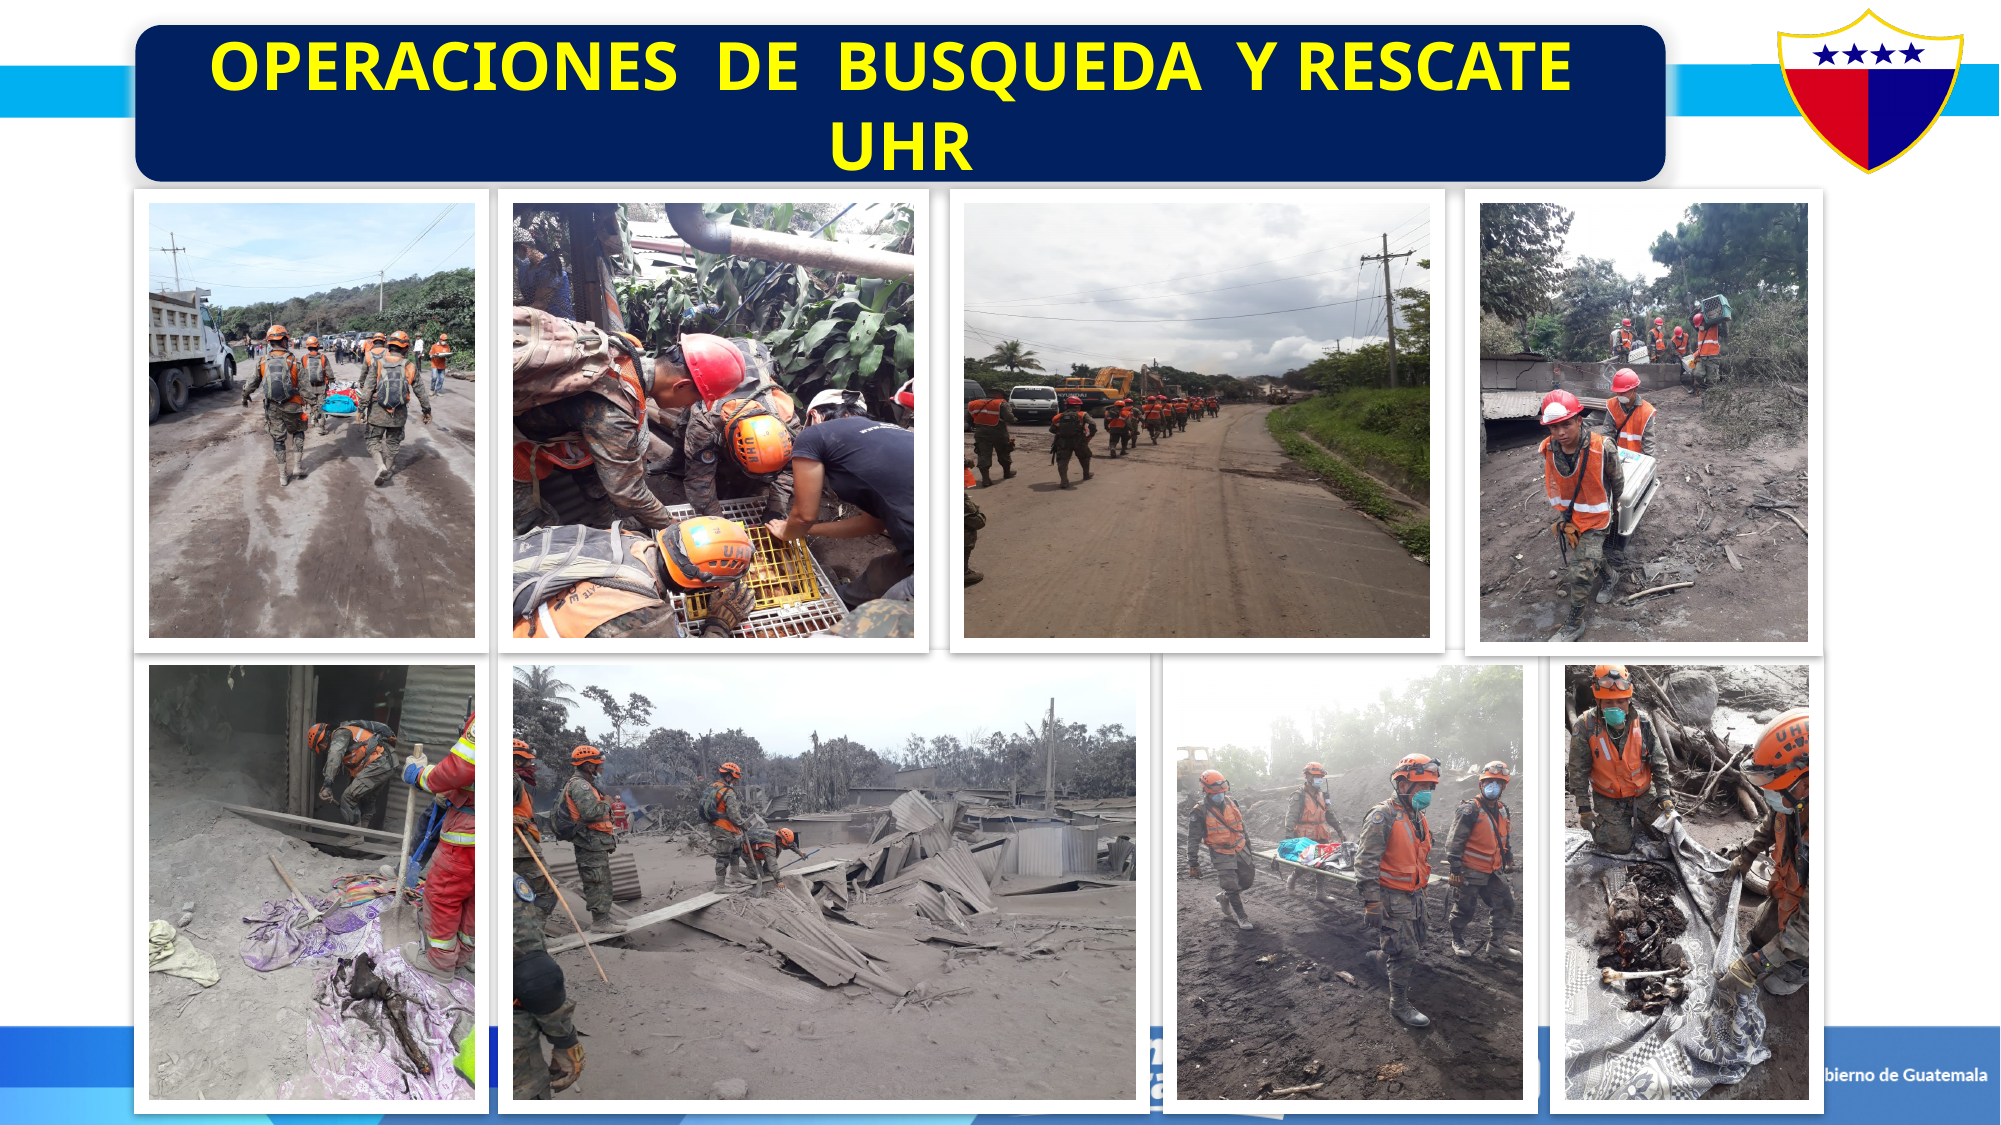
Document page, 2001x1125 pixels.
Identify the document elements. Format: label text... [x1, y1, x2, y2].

text_box OPERACIONES DE BUSQUEDA Y RESCATE UHR [135, 92, 1666, 182]
picture [1177, 664, 1524, 1100]
picture [963, 203, 1430, 639]
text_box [1776, 8, 1965, 176]
picture [0, 0, 2001, 1125]
picture [512, 203, 915, 639]
picture [1564, 664, 1810, 1100]
picture [512, 664, 1136, 1100]
picture [929, 196, 950, 650]
picture [1479, 203, 1809, 642]
picture [148, 664, 475, 1100]
picture [148, 203, 475, 639]
text_box OPERACIONES DE BUSQUEDA Y RESCATE UHR [135, 25, 1666, 90]
picture [1445, 196, 1465, 650]
